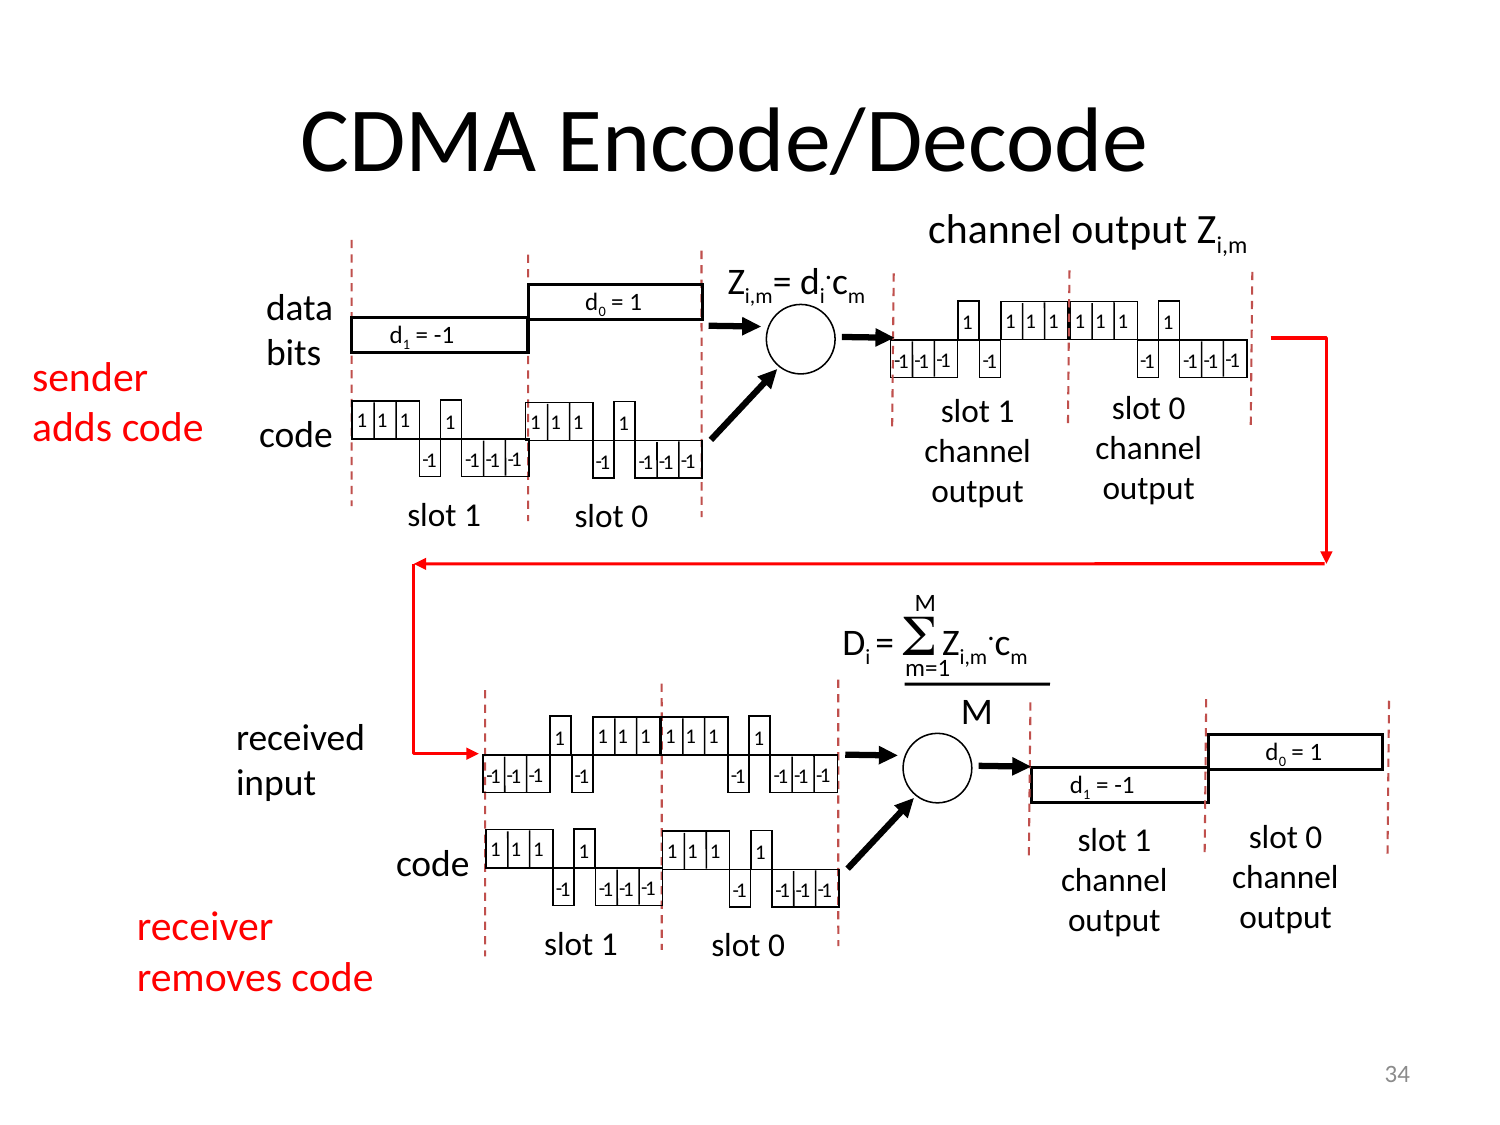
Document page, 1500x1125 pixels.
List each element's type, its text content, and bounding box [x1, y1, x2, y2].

text_box slot 1 [392, 515, 497, 541]
text_box data bits [251, 275, 336, 381]
text_box channel output Zi,m [888, 194, 1287, 266]
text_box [1085, 299, 1266, 381]
title CDMA Encode/Decode [87, 41, 1363, 229]
text_box Zi,m= di.cm [712, 236, 881, 316]
text_box slot 0 [696, 919, 800, 970]
text_box [863, 749, 898, 762]
text_box code [381, 831, 466, 892]
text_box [820, 578, 1051, 741]
text_box [766, 316, 836, 374]
text_box slot 0 [559, 490, 664, 542]
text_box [1031, 760, 1209, 807]
text_box slot 0 channel output [1080, 390, 1218, 514]
text_box slot 0 channel output [1217, 807, 1354, 942]
text_box [978, 760, 1027, 773]
text_box [415, 557, 1325, 571]
slide_number 34 [1074, 1042, 1425, 1103]
text_box [726, 369, 778, 424]
text_box [726, 320, 761, 333]
text_box received input [221, 705, 381, 811]
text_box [341, 239, 548, 507]
text_box receiver removes code [122, 891, 389, 1007]
text_box slot 1 [529, 918, 633, 970]
text_box sender adds code [17, 342, 219, 458]
text_box [903, 748, 972, 803]
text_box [879, 299, 1085, 381]
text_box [471, 715, 682, 909]
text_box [1208, 727, 1383, 774]
text_box slot 1 channel output [909, 390, 1046, 517]
text_box slot 1 channel output [1046, 815, 1183, 946]
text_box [682, 715, 858, 911]
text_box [515, 277, 722, 482]
text_box code [244, 402, 336, 463]
text_box [863, 798, 914, 853]
text_box [413, 563, 467, 755]
text_box [1270, 338, 1333, 564]
